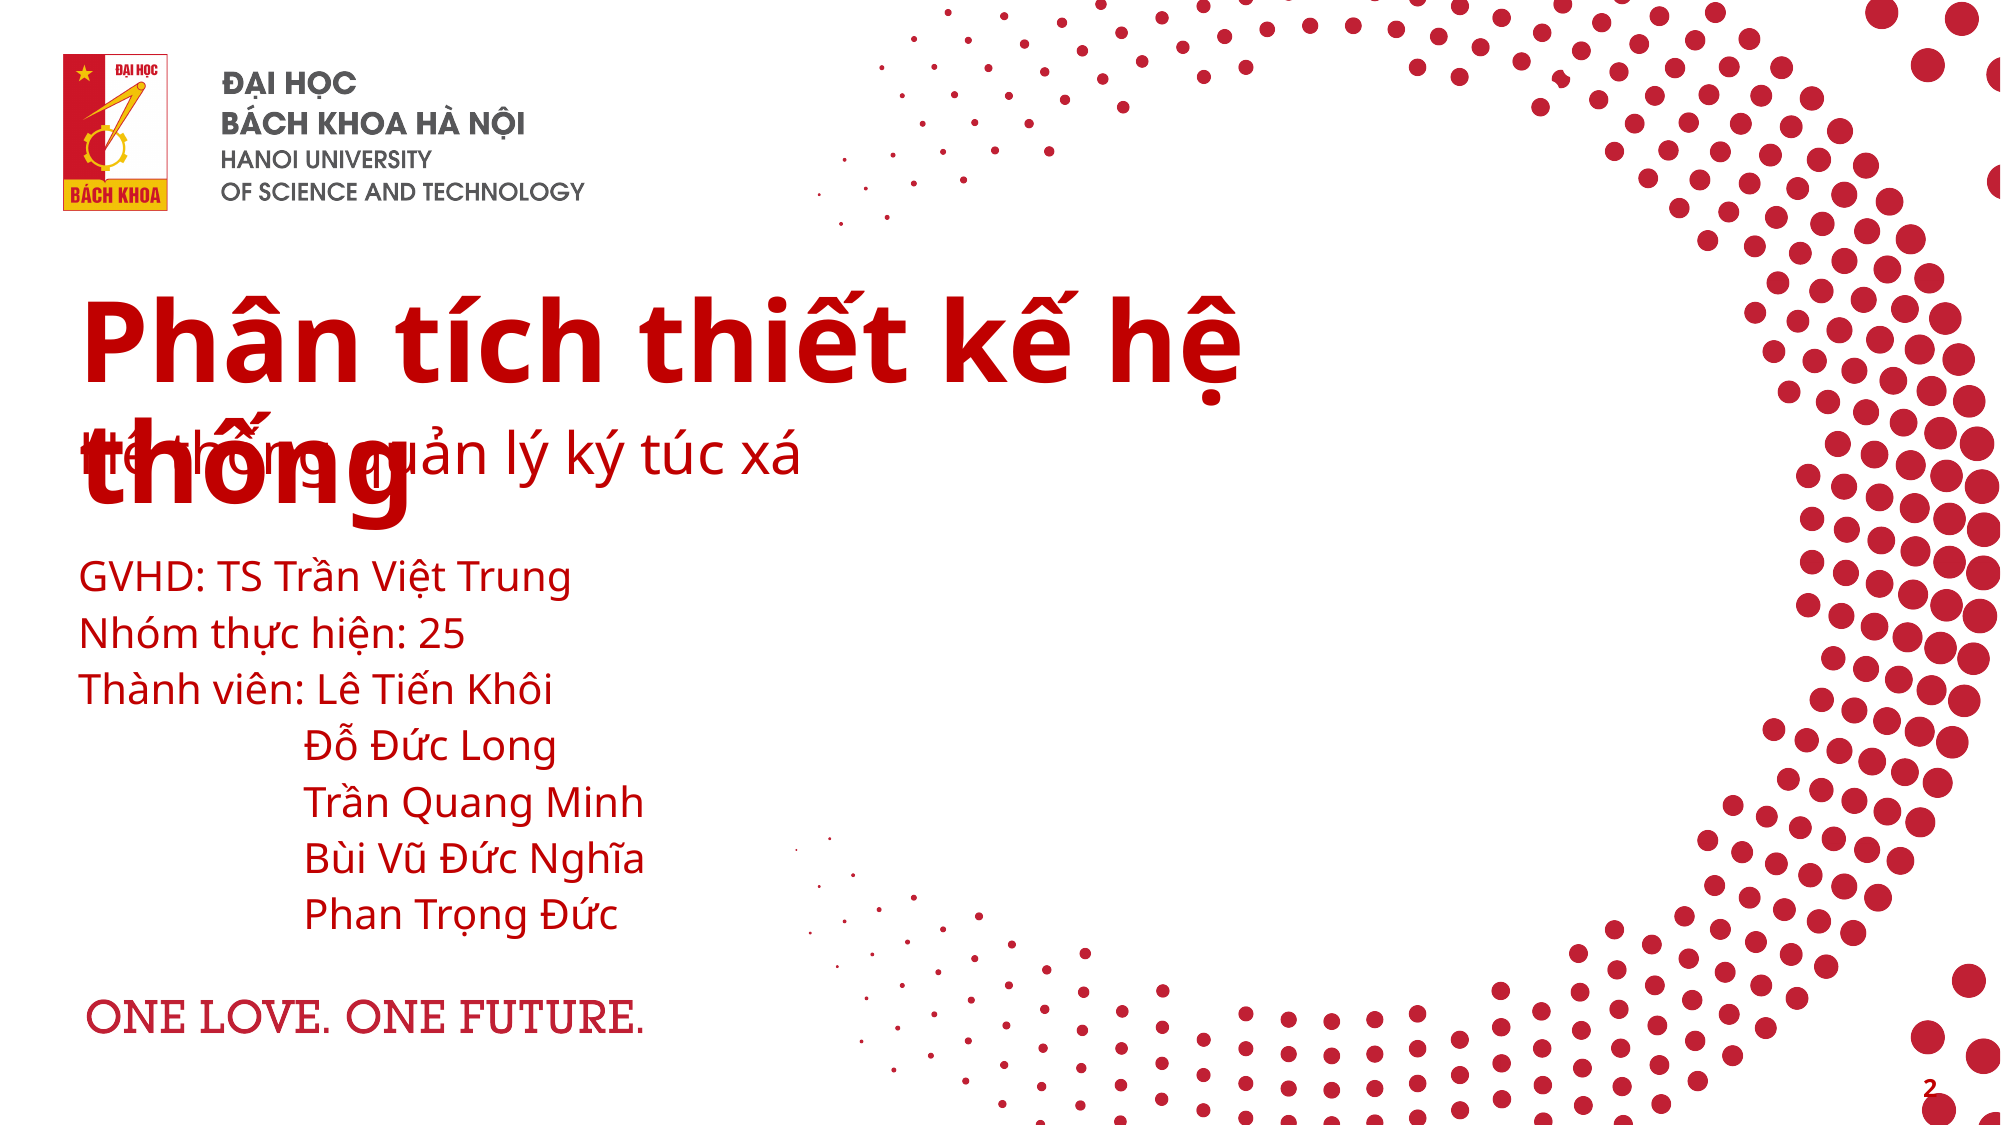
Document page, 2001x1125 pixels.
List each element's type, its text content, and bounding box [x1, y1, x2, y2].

text_box Phân tích thiết kế hệ thống [63, 277, 1503, 417]
slide_number 2 [1502, 1065, 1953, 1125]
picture [0, 0, 2001, 1125]
text_box Hệ thống quản lý ký túc xá GVHD: TS Trần Việt Trung Nhóm thực hiện: 25 Thành viên: Lê Tiến Khôi Đỗ Đức Long Trần Quang Minh Bùi Vũ Đức Nghĩa Phan Trọng Đức [63, 416, 1268, 862]
